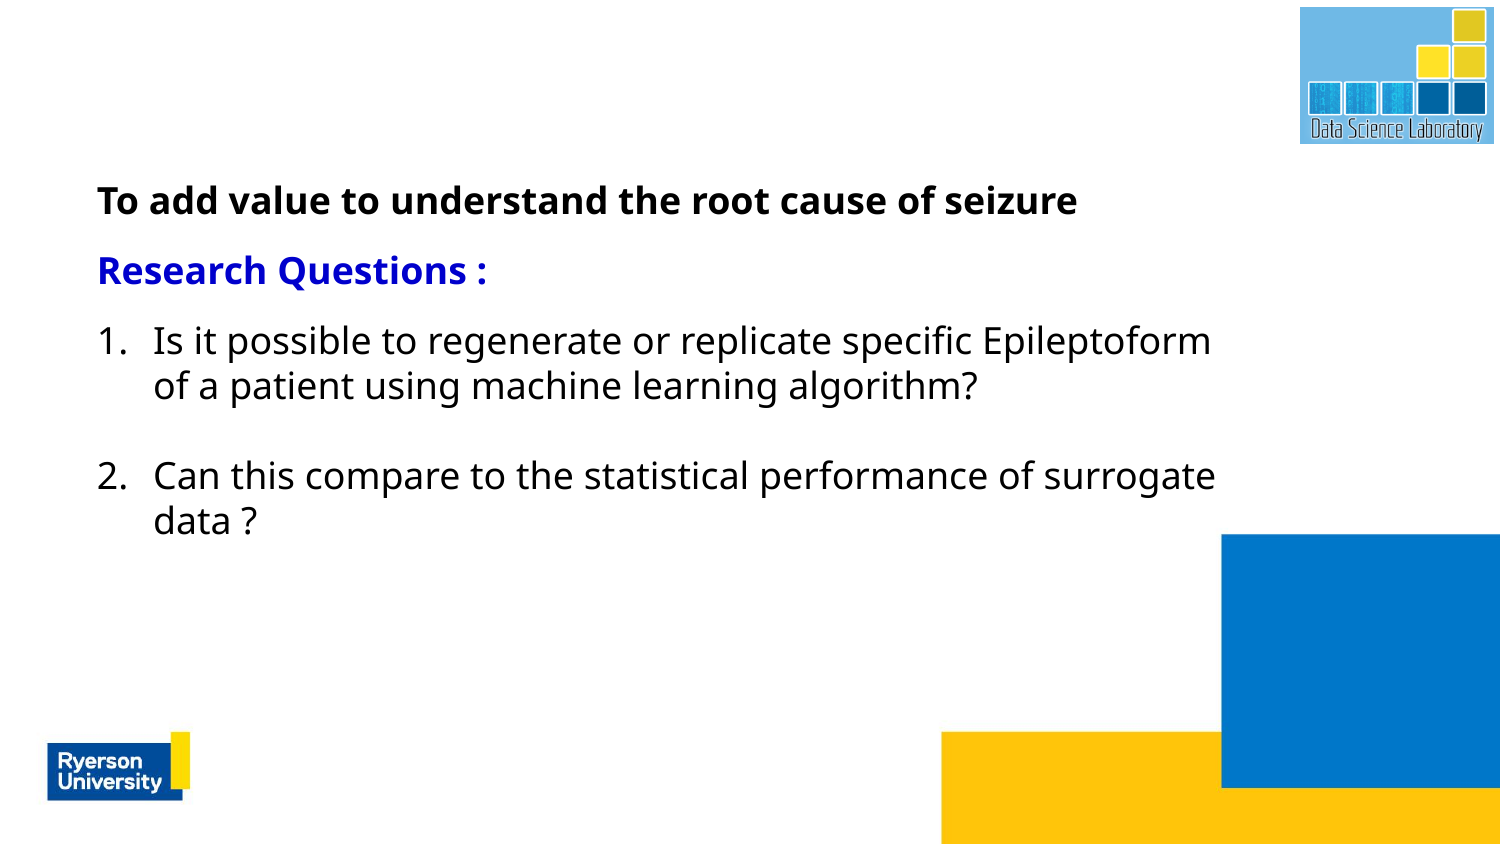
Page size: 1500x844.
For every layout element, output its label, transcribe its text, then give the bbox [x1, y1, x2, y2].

text_box To add value to understand the root cause of seizure Research Questions : Is it possible to regenerate or replicate specific Epileptoform of a patient using machine learning algorithm? Can this compare to the statistical performance of surrogate data ? [82, 169, 1254, 595]
picture [0, 0, 1500, 844]
